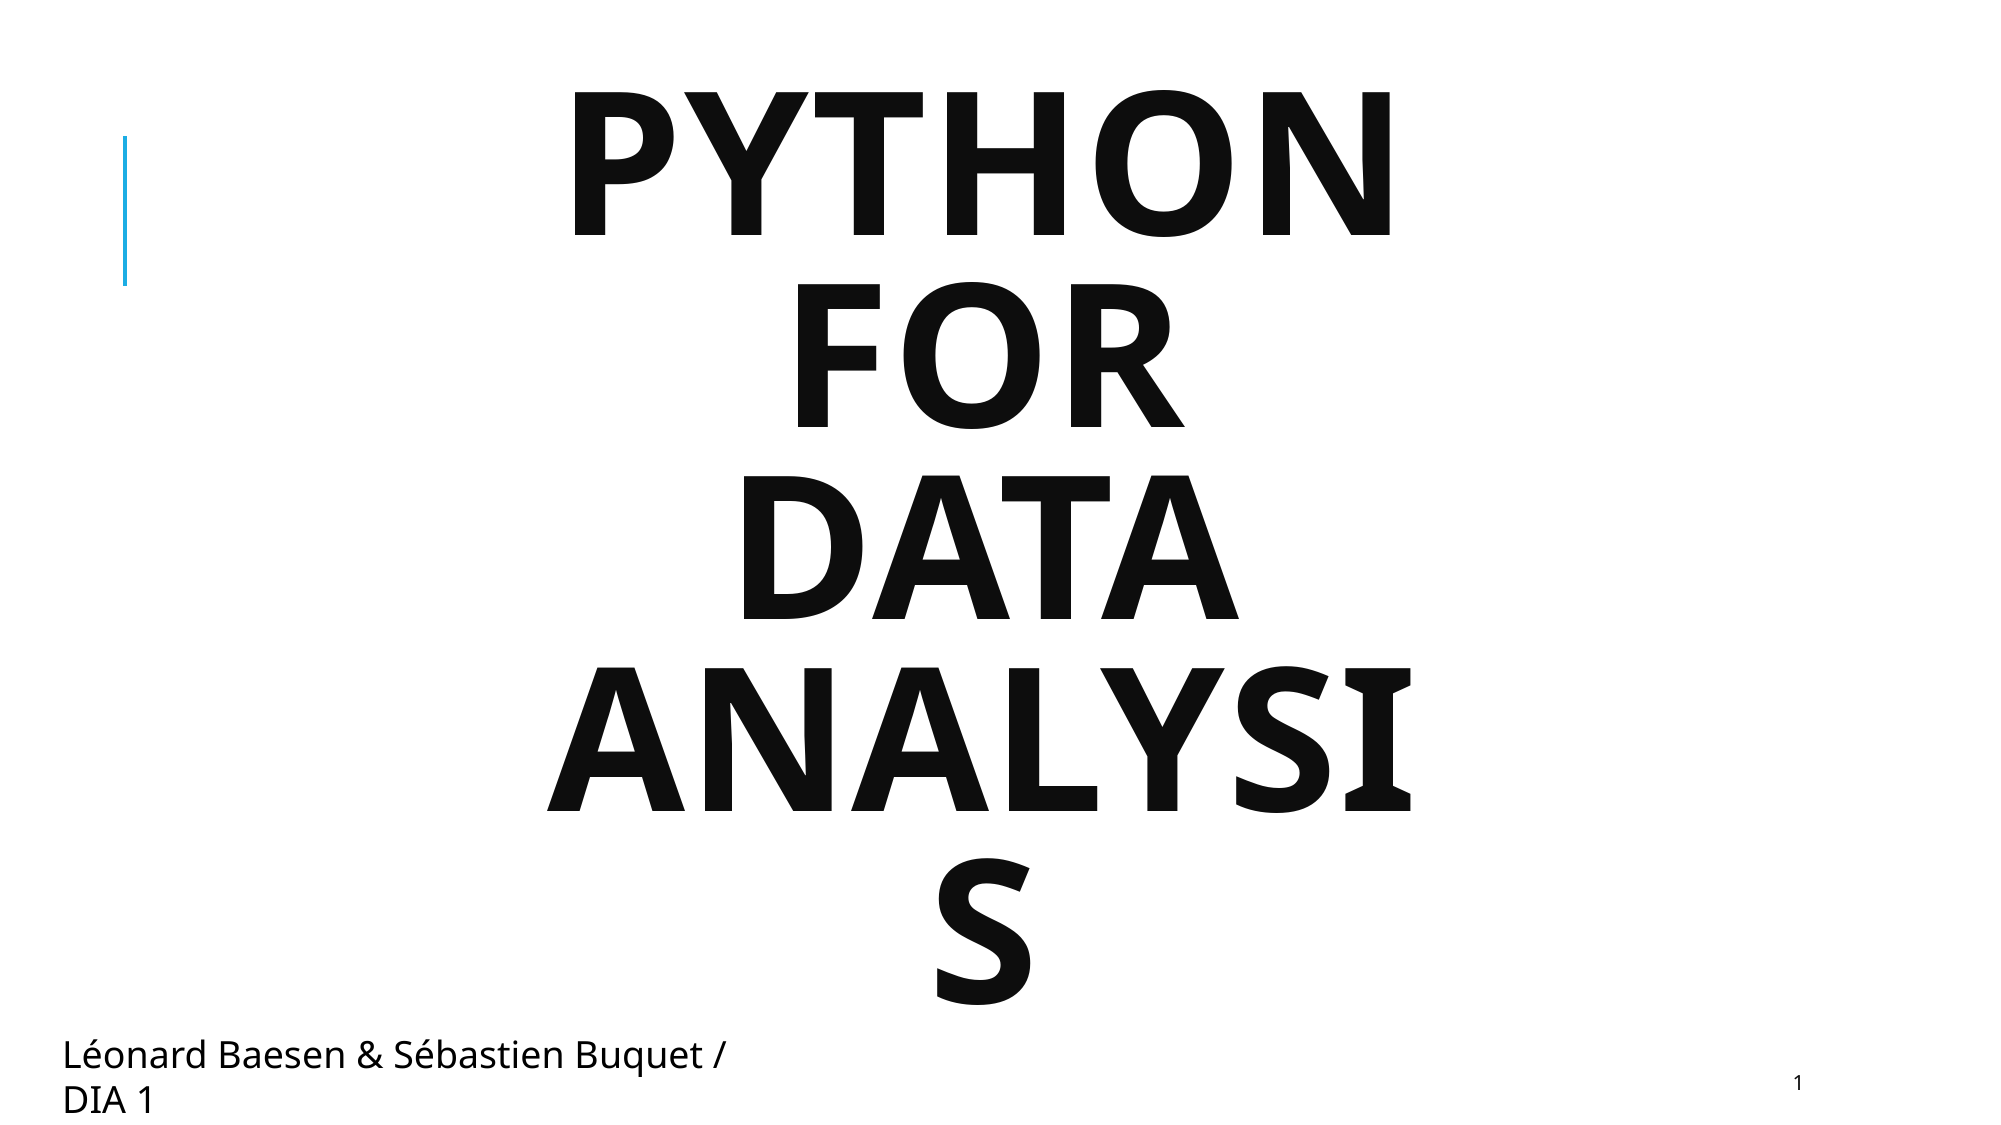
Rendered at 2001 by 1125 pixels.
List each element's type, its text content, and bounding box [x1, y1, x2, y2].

slide_number 1 [1777, 1061, 1938, 1107]
text_box Léonard Baesen & Sébastien Buquet / DIA 1 [47, 1023, 779, 1125]
title PyTHON FOR DATA ANALYSIS [494, 439, 1474, 686]
